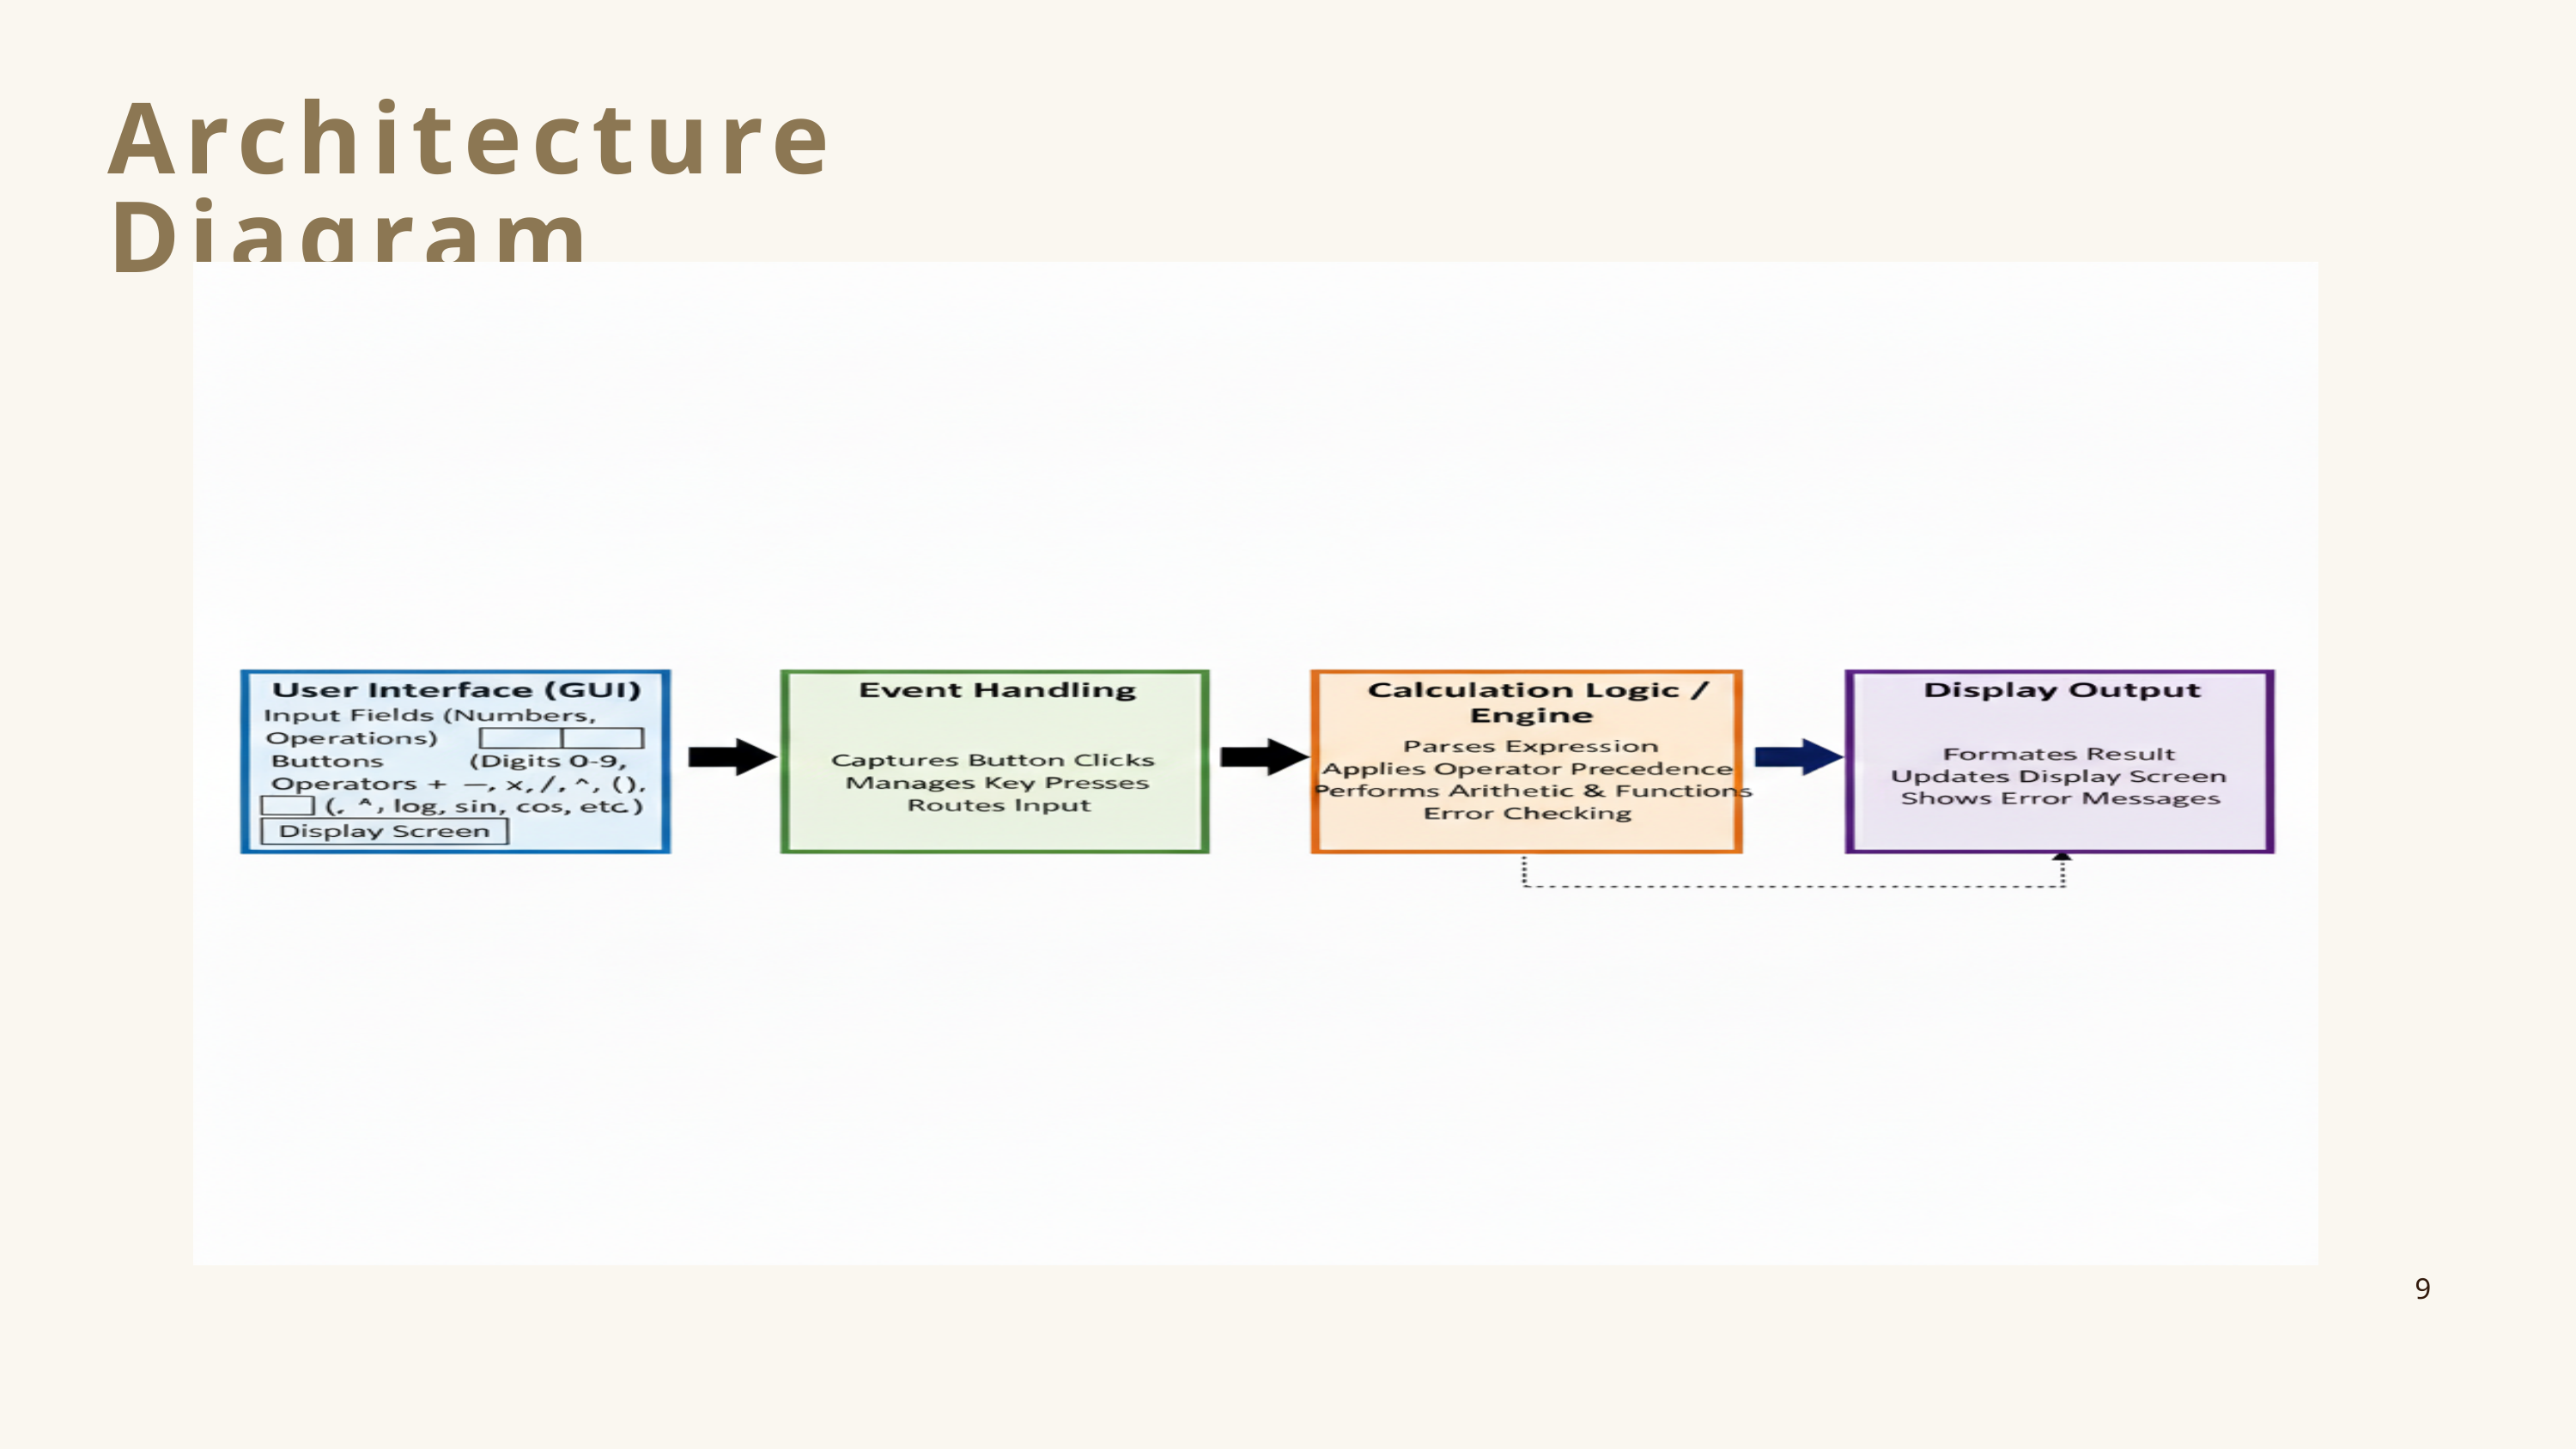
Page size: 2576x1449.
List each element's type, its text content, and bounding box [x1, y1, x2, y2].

picture [192, 262, 2319, 1265]
text_box 9 [1789, 1264, 2432, 1306]
text_box Architecture Diagram [106, 94, 1336, 293]
